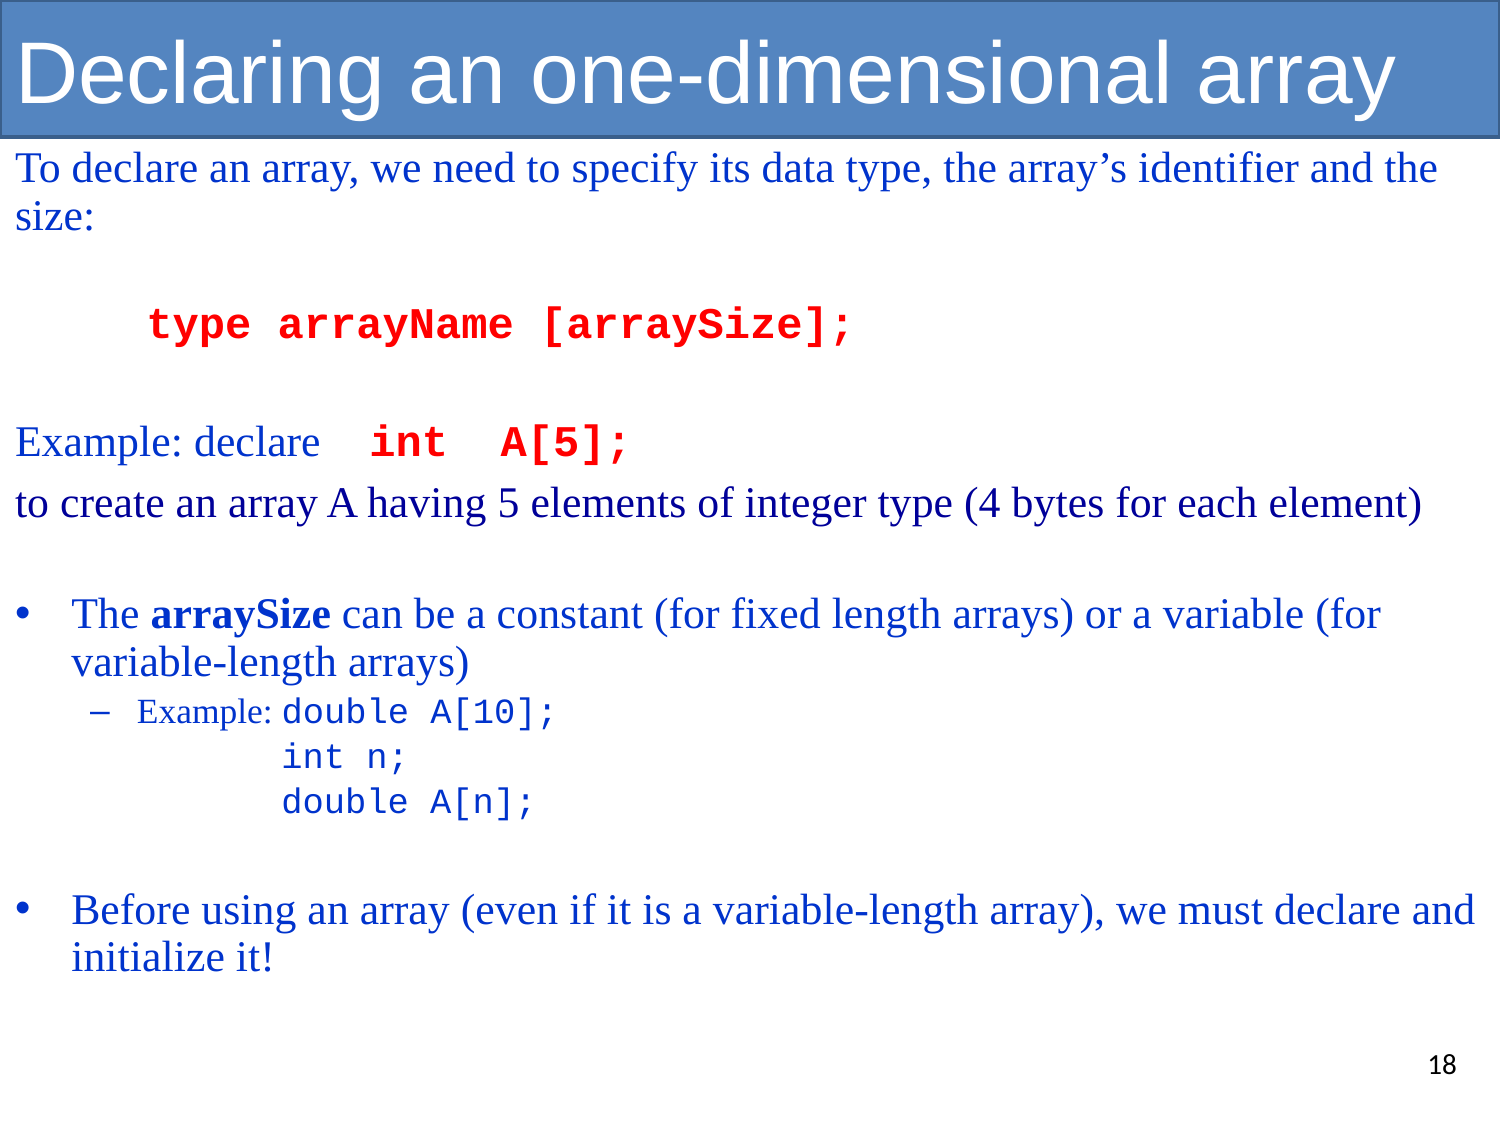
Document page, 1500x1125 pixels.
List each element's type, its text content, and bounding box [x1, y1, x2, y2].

slide_number 18 [1412, 1037, 1488, 1098]
list To declare an array, we need to specify its data type, the array’s identifier and the size: type arrayName [arraySize]; Example: declare int A[5]; to create an array A having 5 elements of integer type (4 bytes for each element) The arraySize can be a constant (for fixed length arrays) or a variable (for variable-length arrays) Example: double A[10]; int n; double A[n]; Before using an array (even if it is a variable-length array), we must declare and initialize it! [0, 137, 1500, 1025]
title Declaring an one-dimensional array [0, 0, 1500, 137]
